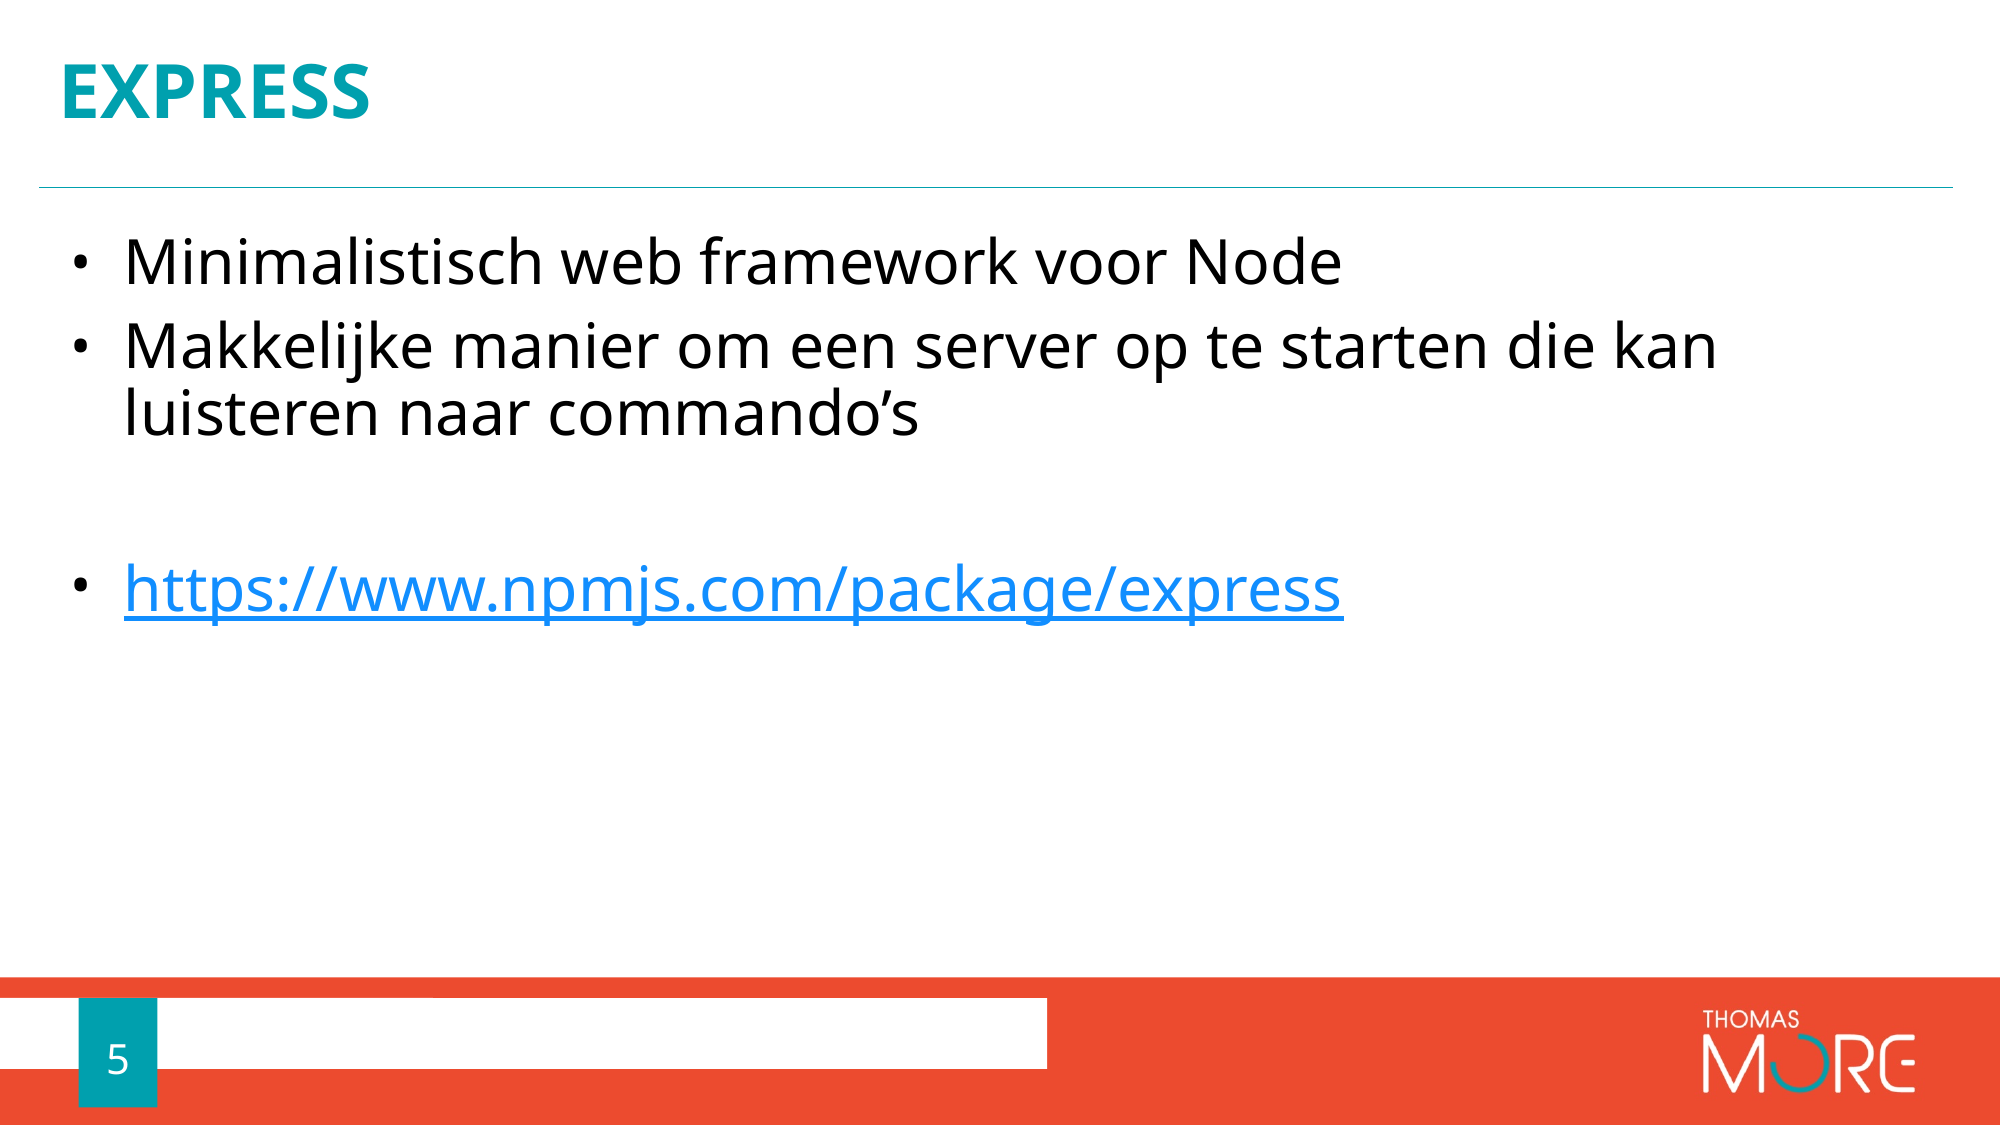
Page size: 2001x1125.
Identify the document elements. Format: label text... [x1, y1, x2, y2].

title Express [0, 0, 2000, 188]
footer [165, 998, 1048, 1069]
list Minimalistisch web framework voor Node Makkelijke manier om een server op te starten die kan luisteren naar commando’s https://www.npmjs.com/package/express [0, 188, 2000, 916]
slide_number 5 [78, 998, 158, 1108]
picture [1673, 980, 1944, 1122]
